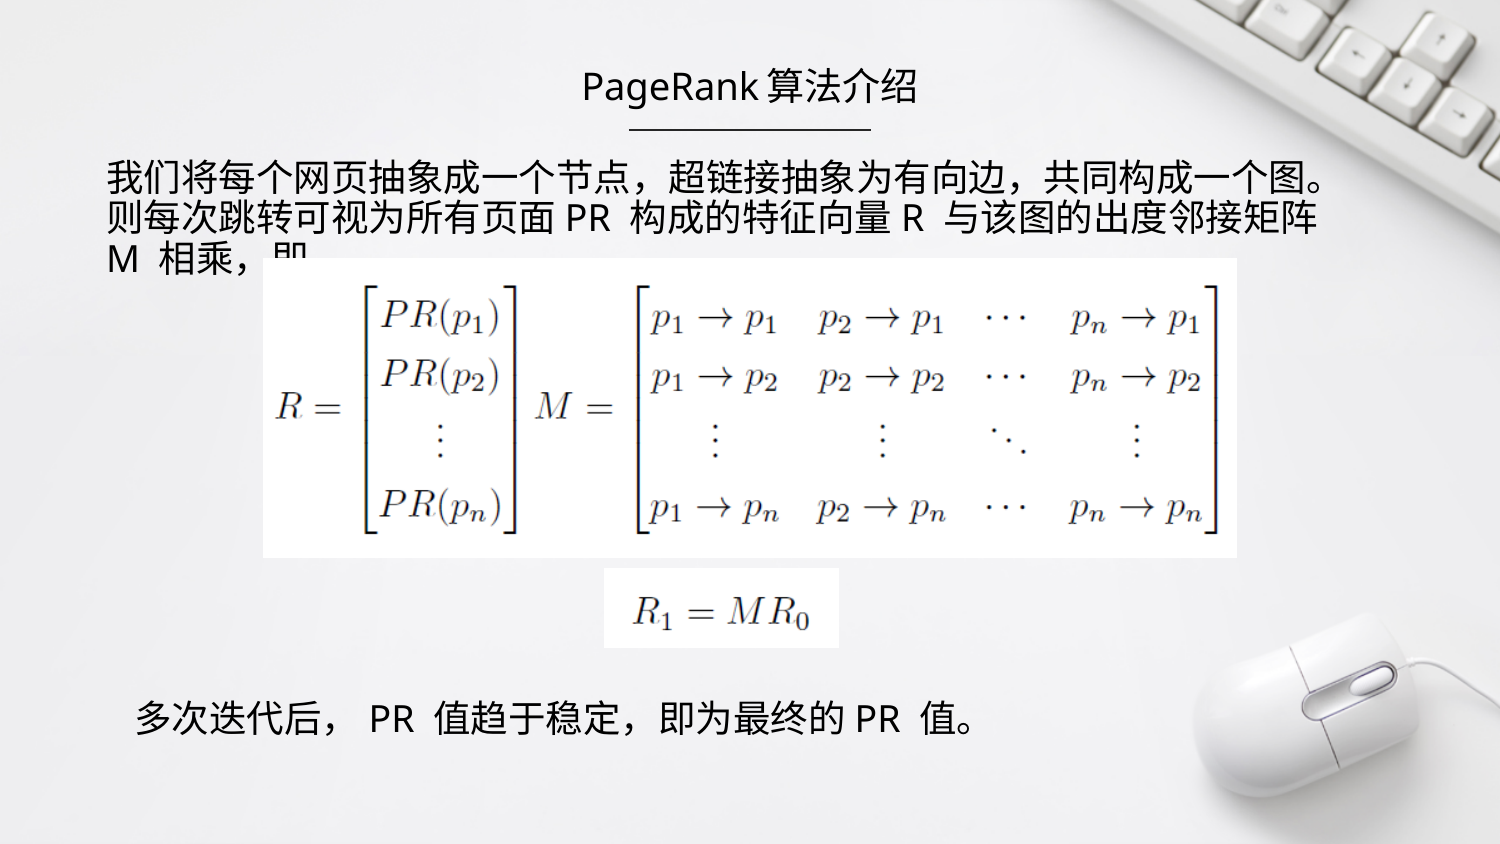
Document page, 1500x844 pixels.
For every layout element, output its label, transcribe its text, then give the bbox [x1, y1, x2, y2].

text_box 多次迭代后，PR 值趋于稳定，即为最终的PR 值。 [119, 692, 1381, 772]
list PageRank算法介绍 [362, 60, 1138, 117]
list 我们将每个网页抽象成一个节点，超链接抽象为有向边，共同构成一个图。则每次跳转可视为所有页面PR 构成的特征向量R 与该图的出度邻接矩阵M 相乘，即 [90, 151, 1352, 312]
picture [0, 0, 1500, 844]
